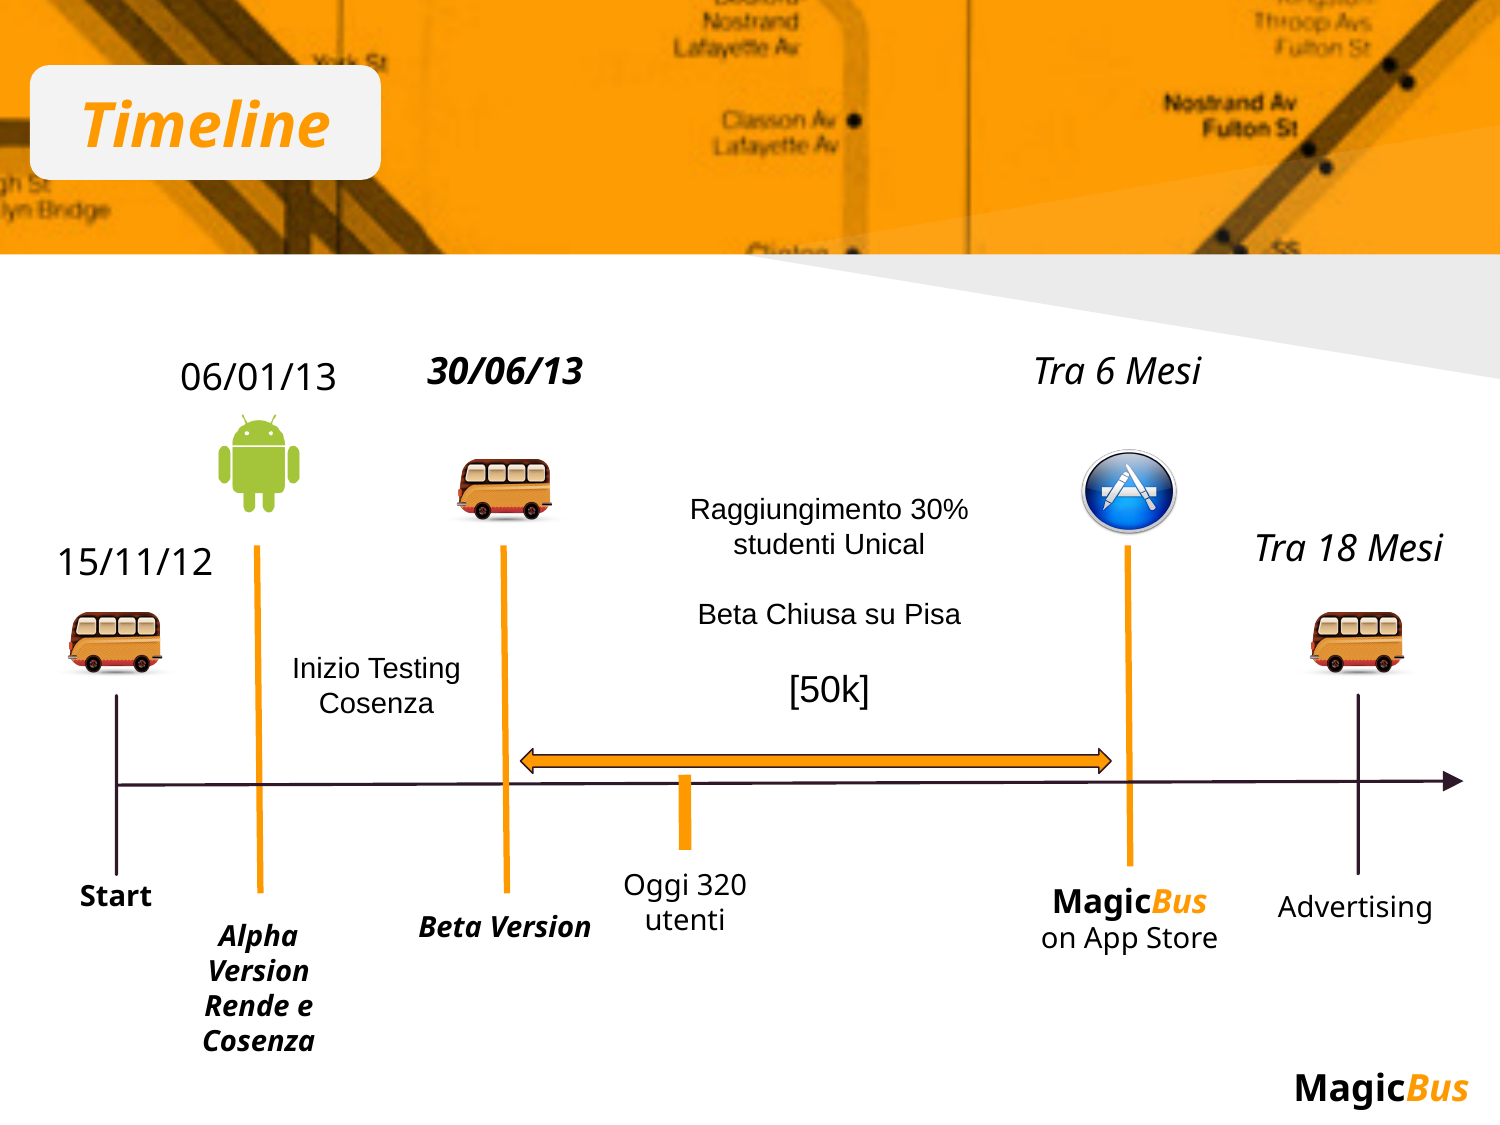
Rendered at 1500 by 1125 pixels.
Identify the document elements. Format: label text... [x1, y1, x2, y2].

text_box MagicBus on App Store [1025, 864, 1235, 967]
text_box MagicBus [1268, 1047, 1485, 1125]
picture [1295, 612, 1422, 677]
text_box Inizio Testing Cosenza [272, 583, 482, 779]
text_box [256, 545, 261, 779]
text_box Beta Version [400, 893, 589, 995]
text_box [503, 545, 508, 894]
text_box Advertising [1262, 873, 1454, 975]
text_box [256, 794, 261, 894]
text_box Raggiungimento 30% studenti Unical Beta Chiusa su Pisa [50k] [630, 475, 1029, 715]
text_box Tra 6 Mesi [999, 331, 1234, 409]
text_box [1127, 794, 1131, 867]
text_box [116, 780, 498, 786]
text_box Oggi 320 utenti [589, 851, 781, 995]
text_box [1127, 545, 1131, 779]
picture [1077, 445, 1181, 537]
text_box Timeline [29, 65, 381, 180]
text_box 30/06/13 [400, 331, 610, 409]
picture [216, 411, 302, 514]
text_box [520, 748, 1112, 774]
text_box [690, 780, 1464, 786]
text_box Start [29, 862, 202, 965]
text_box 06/01/13 [163, 338, 354, 387]
picture [52, 612, 179, 677]
picture [0, 0, 1500, 254]
text_box 15/11/12 [30, 523, 240, 572]
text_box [513, 780, 680, 786]
picture [442, 459, 569, 524]
text_box Tra 18 Mesi [1233, 508, 1463, 587]
text_box Alpha Version Rende e Cosenza [172, 901, 345, 1004]
